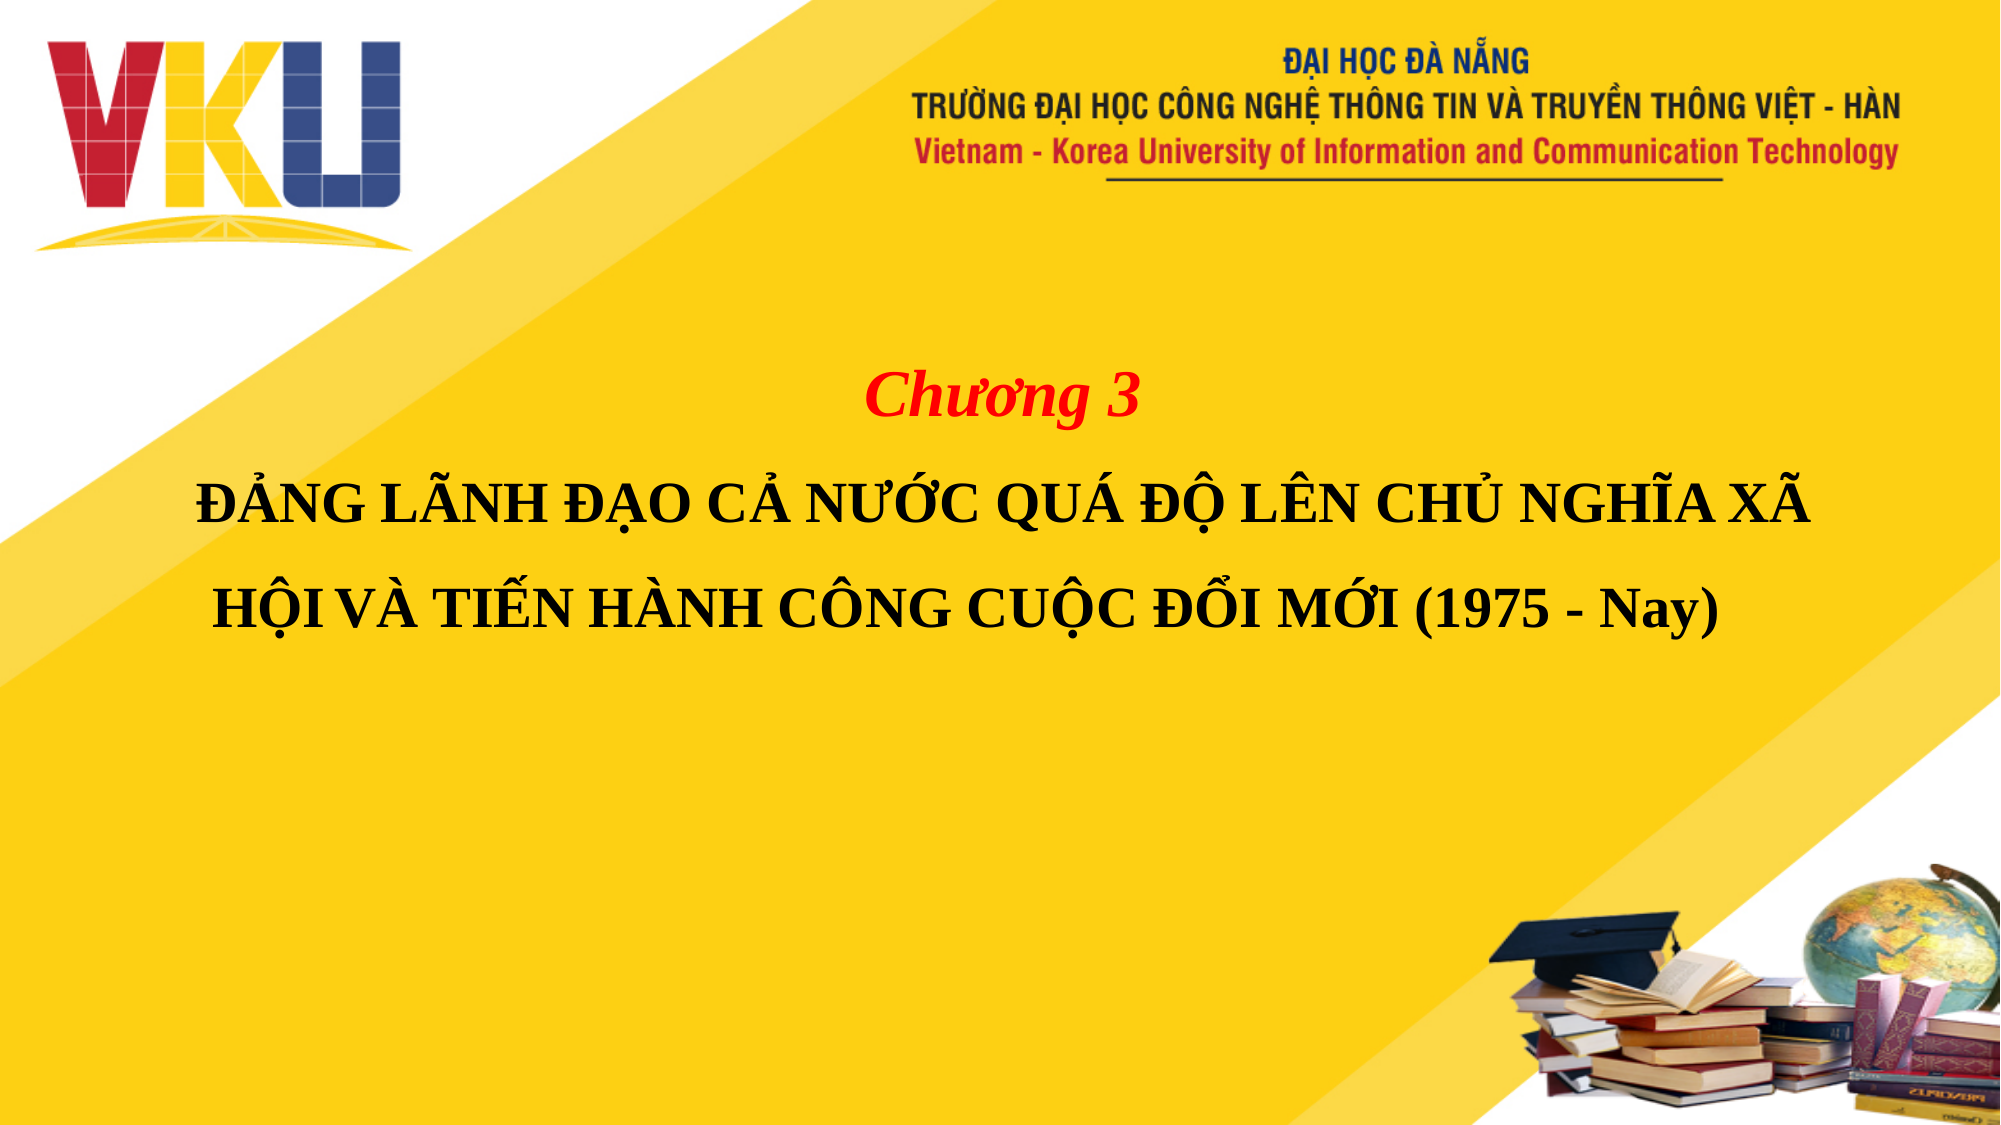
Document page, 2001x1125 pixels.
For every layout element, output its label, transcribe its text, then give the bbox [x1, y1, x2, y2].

text_box Chương 3 ĐẢNG LÃNH ĐẠO CẢ NƯỚC QUÁ ĐỘ LÊN CHỦ NGHĨA XÃ HỘI VÀ TIẾN HÀNH CÔNG CUỘC ĐỔI MỚI (1975 - Nay) [71, 301, 1860, 647]
picture [0, 0, 2001, 1125]
